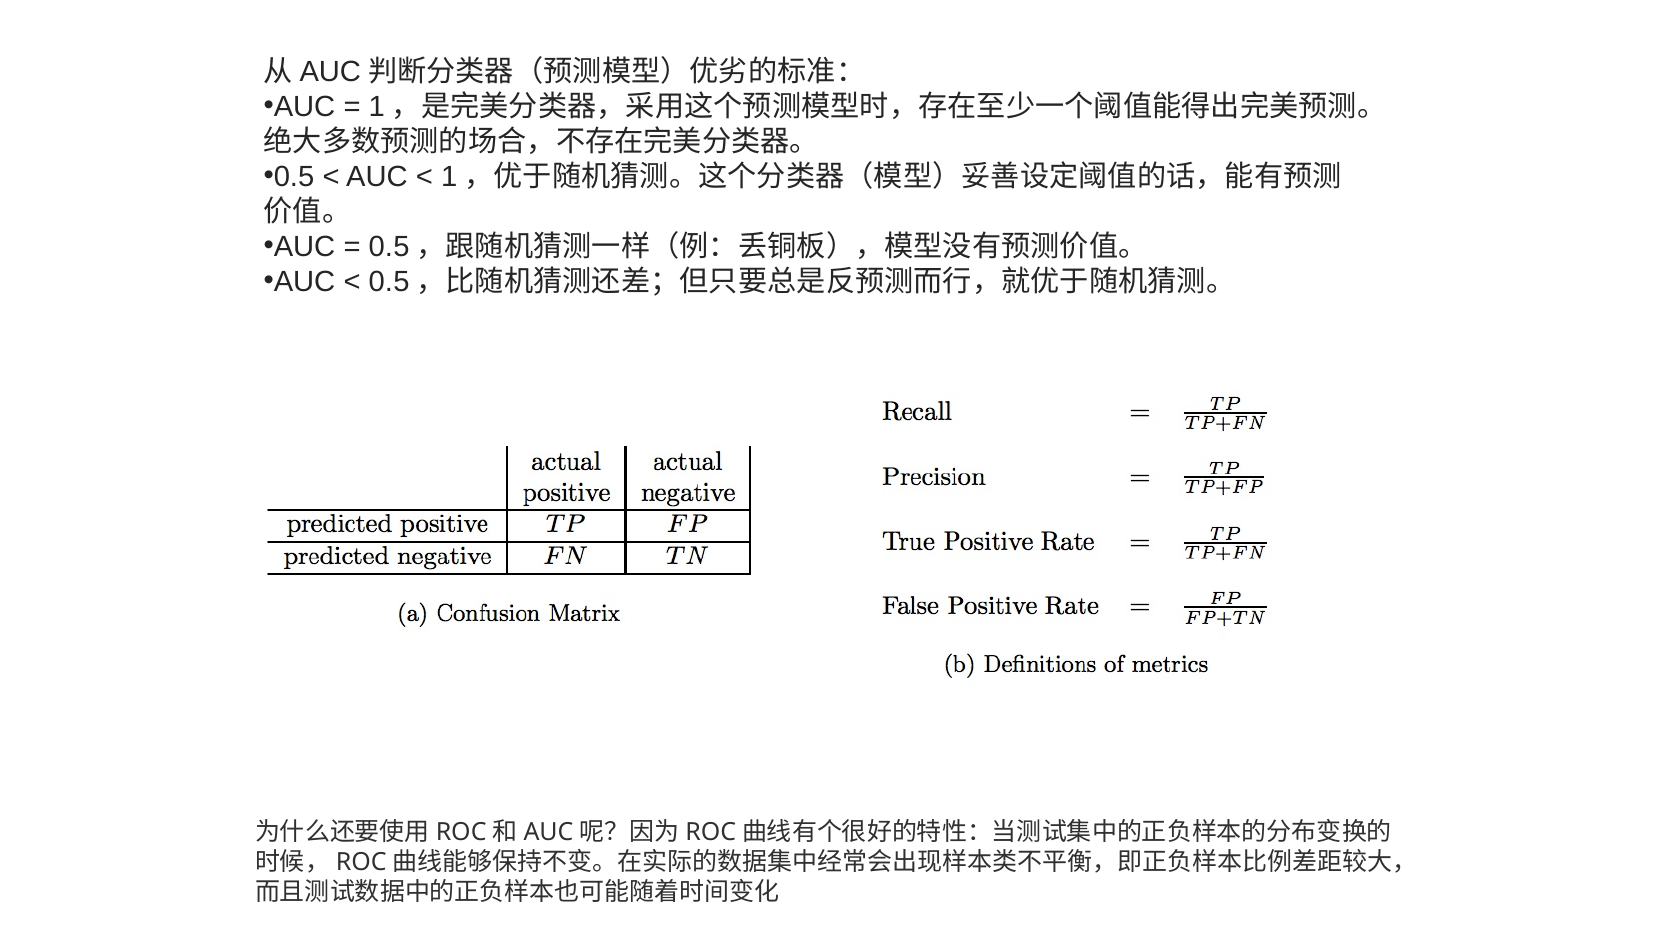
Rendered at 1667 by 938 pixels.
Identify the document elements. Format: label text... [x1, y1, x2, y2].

picture [225, 389, 1341, 686]
text_box 为什么还要使用ROC和AUC呢？因为ROC曲线有个很好的特性：当测试集中的正负样本的分布变换的时候，ROC曲线能够保持不变。在实际的数据集中经常会出现样本类不平衡，即正负样本比例差距较大，而且测试数据中的正负样本也可能随着时间变化 [240, 807, 1409, 913]
text_box 从AUC判断分类器（预测模型）优劣的标准： AUC = 1，是完美分类器，采用这个预测模型时，存在至少一个阈值能得出完美预测。绝大多数预测的场合，不存在完美分类器。 0.5 < AUC < 1，优于随机猜测。这个分类器（模型）妥善设定阈值的话，能有预测价值。 AUC = 0.5，跟随机猜测一样（例：丢铜板），模型没有预测价值。 AUC < 0.5，比随机猜测还差；但只要总是反预测而行，就优于随机猜测。 [248, 44, 1384, 305]
